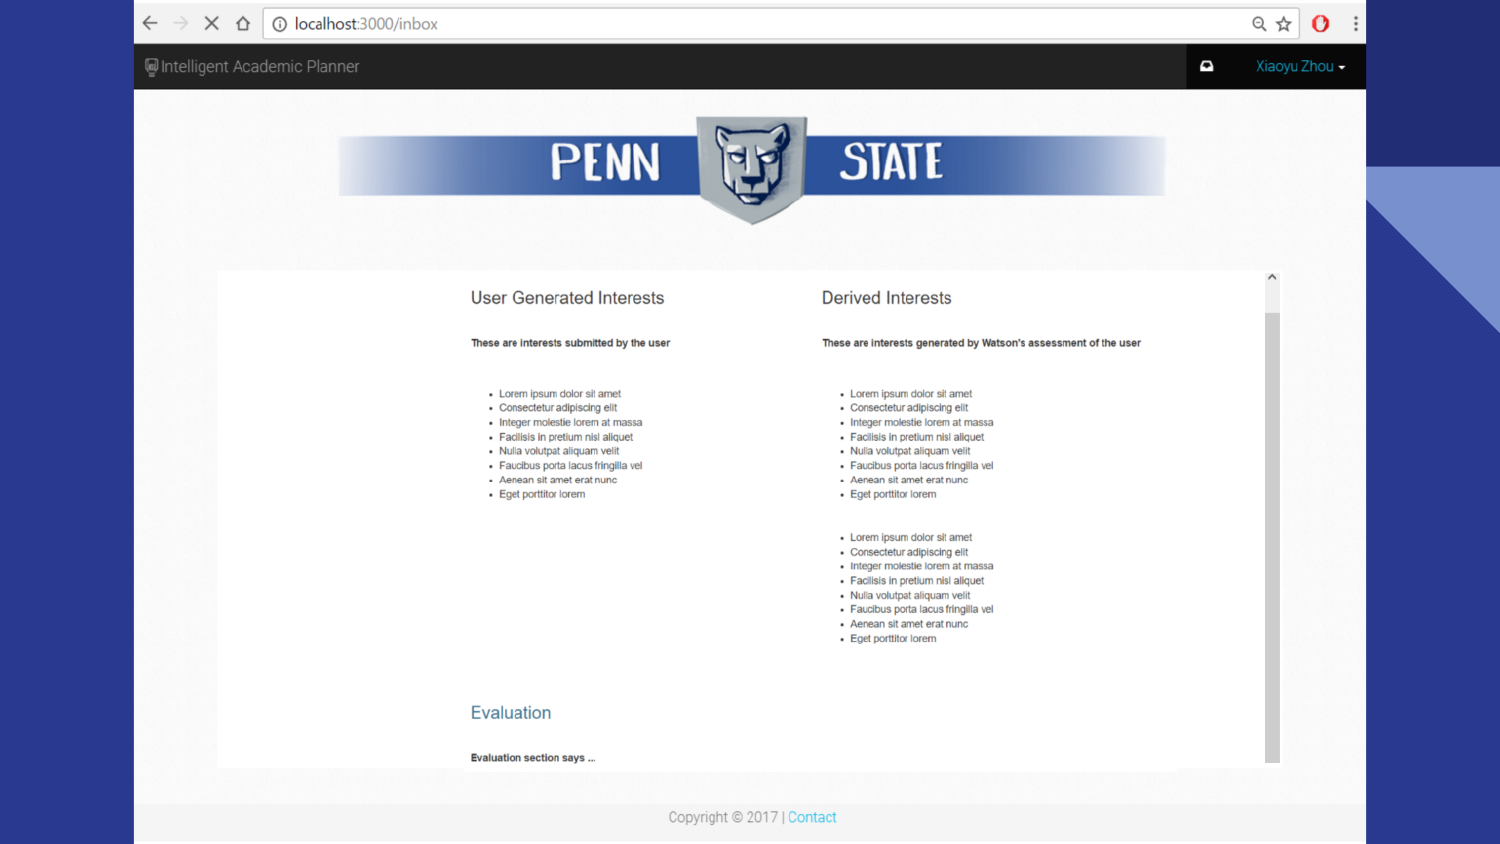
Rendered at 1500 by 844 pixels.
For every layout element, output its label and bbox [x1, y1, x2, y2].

picture [133, 0, 1367, 844]
